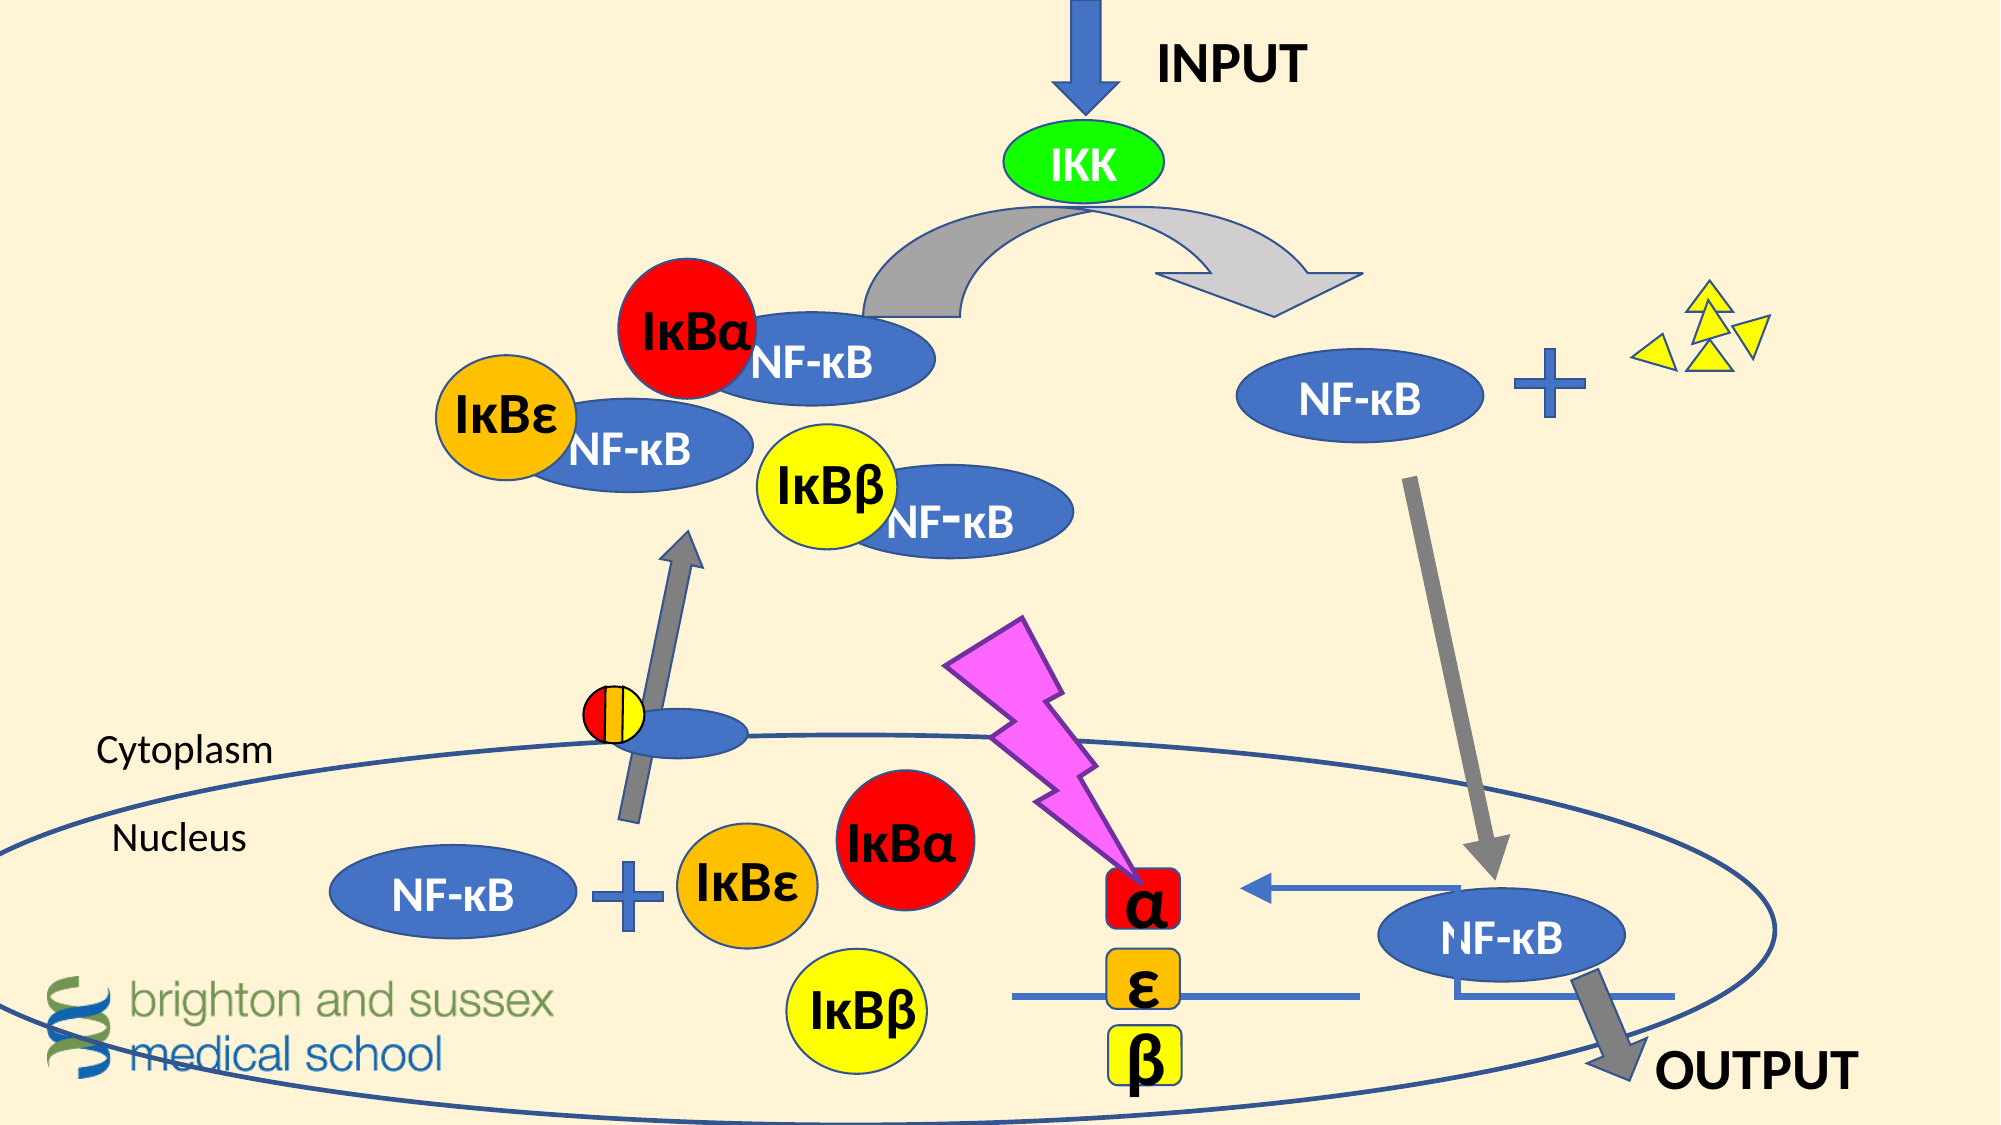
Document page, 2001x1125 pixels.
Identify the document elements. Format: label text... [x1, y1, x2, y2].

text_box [396, 355, 617, 481]
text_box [587, 258, 808, 399]
text_box [0, 733, 1776, 1125]
text_box [1050, 0, 1121, 117]
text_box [580, 684, 748, 759]
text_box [720, 424, 941, 550]
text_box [753, 948, 974, 1074]
text_box NF-κB [1235, 347, 1485, 444]
text_box [617, 759, 653, 824]
text_box [943, 616, 1143, 886]
text_box ε [1105, 947, 1181, 996]
text_box NF-κB [546, 399, 741, 494]
text_box ε [1105, 997, 1181, 1010]
text_box [1577, 997, 1640, 1082]
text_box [791, 770, 1012, 911]
text_box β [1107, 1024, 1183, 1087]
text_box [1239, 888, 1675, 997]
text_box NF-κB [744, 311, 937, 407]
text_box INPUT [1141, 16, 1479, 102]
text_box Cytoplasm [81, 714, 302, 780]
text_box Nucleus [96, 802, 317, 868]
text_box NF-κB [328, 843, 578, 940]
text_box NF-κB [876, 463, 1075, 560]
text_box [1514, 348, 1586, 418]
text_box α [1105, 867, 1181, 930]
text_box IKK [1002, 118, 1166, 205]
text_box [592, 861, 637, 932]
text_box [1401, 475, 1511, 881]
text_box OUTPUT [1640, 1023, 1885, 1109]
text_box [862, 205, 1364, 319]
picture [47, 1028, 243, 1079]
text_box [637, 823, 858, 949]
text_box [645, 529, 705, 684]
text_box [1634, 280, 1763, 371]
